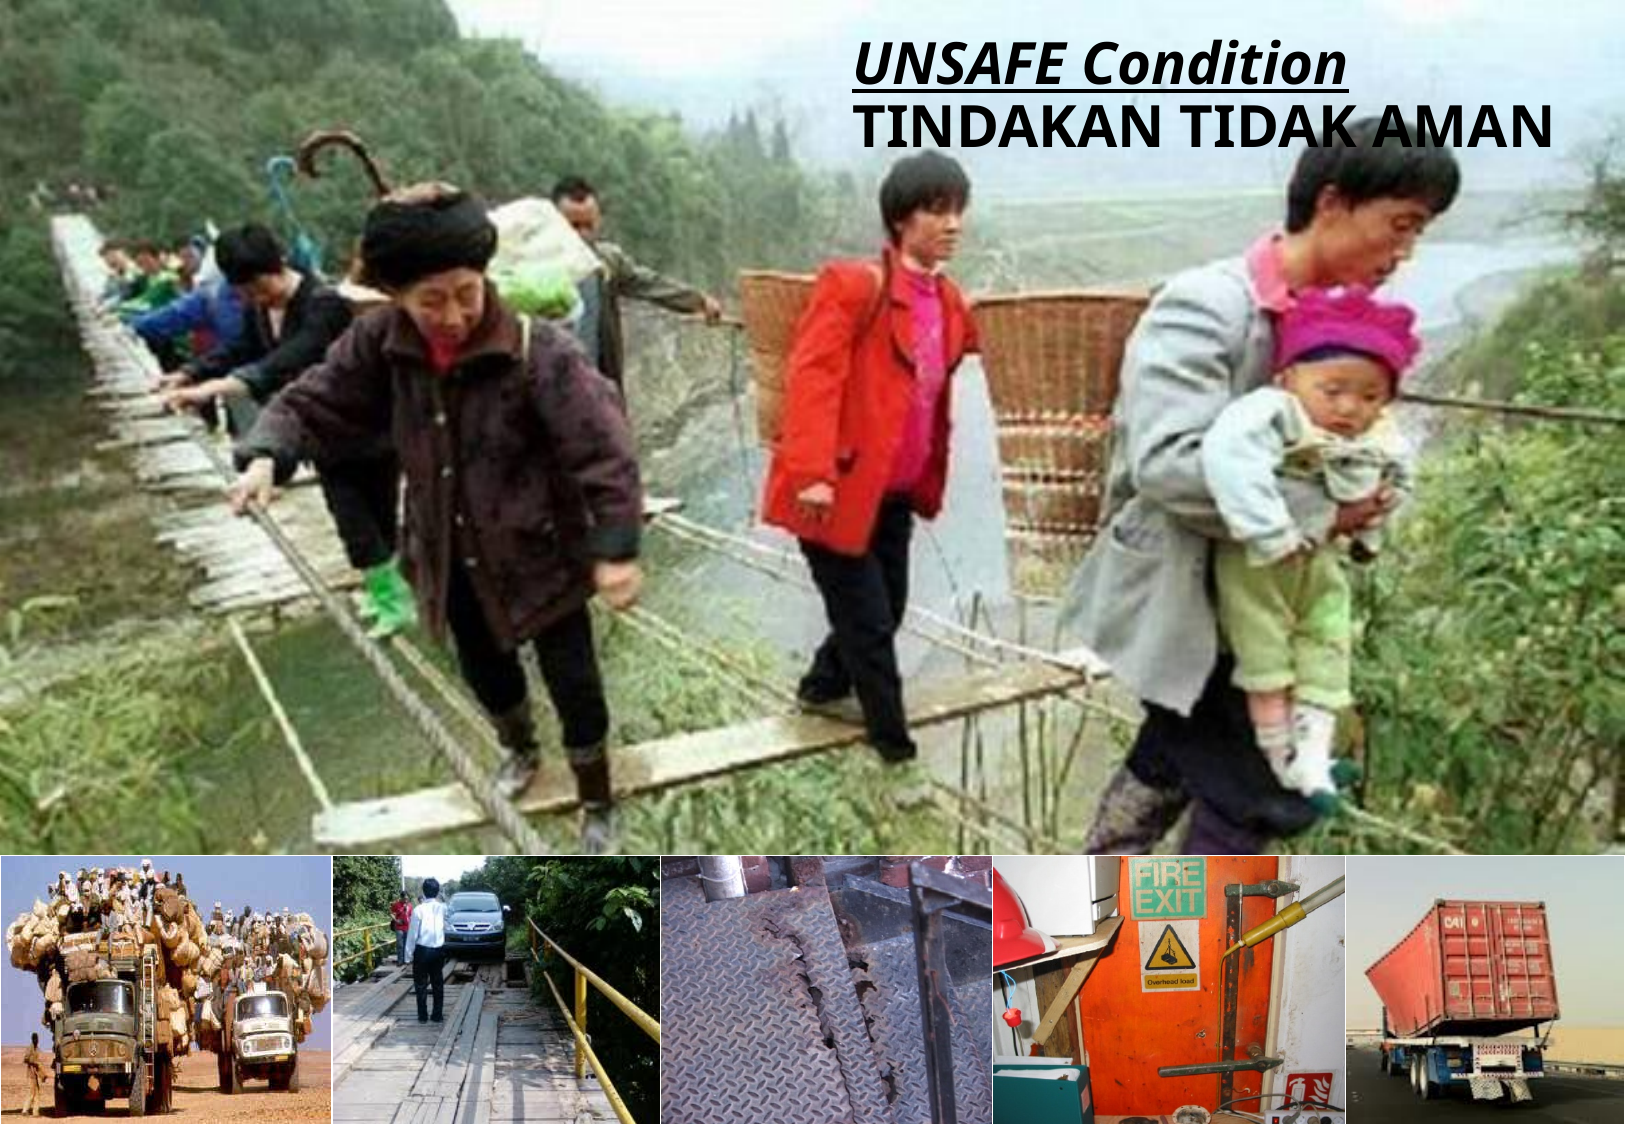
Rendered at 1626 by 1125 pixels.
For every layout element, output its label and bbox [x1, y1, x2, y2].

picture [0, 0, 1625, 855]
text_box [0, 855, 1625, 1125]
